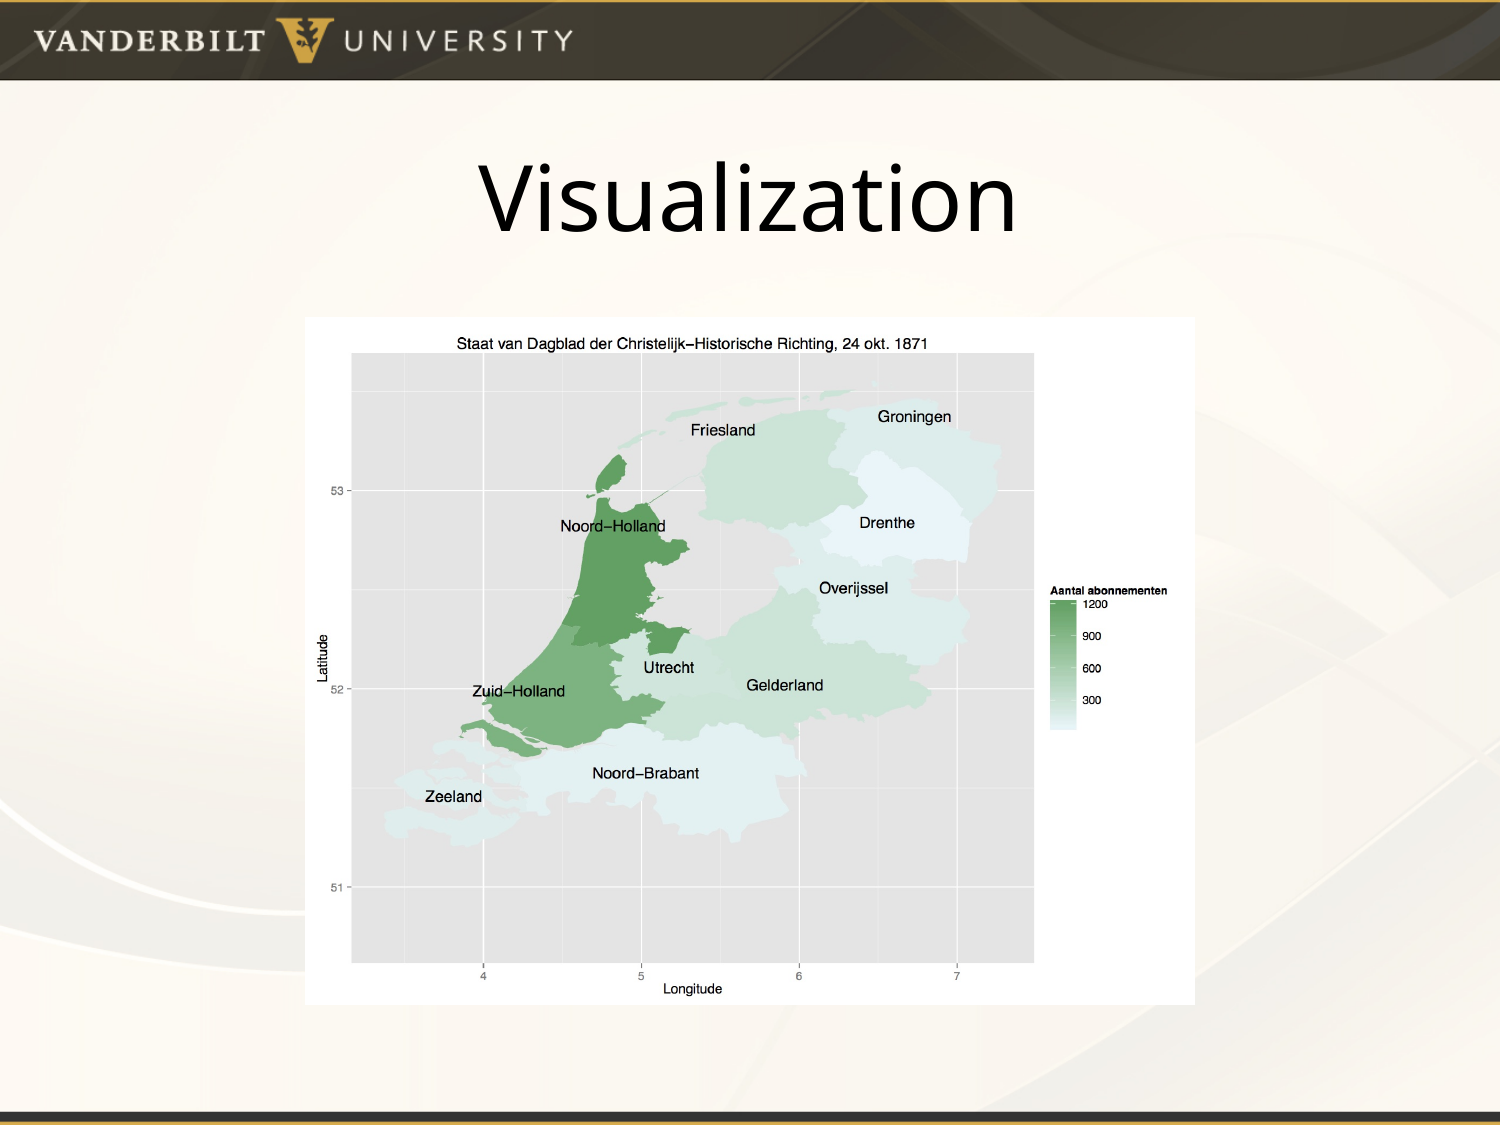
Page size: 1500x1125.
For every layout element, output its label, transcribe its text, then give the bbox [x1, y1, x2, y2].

picture [0, 0, 1500, 1125]
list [74, 317, 1426, 1006]
title Visualization [75, 101, 1425, 289]
